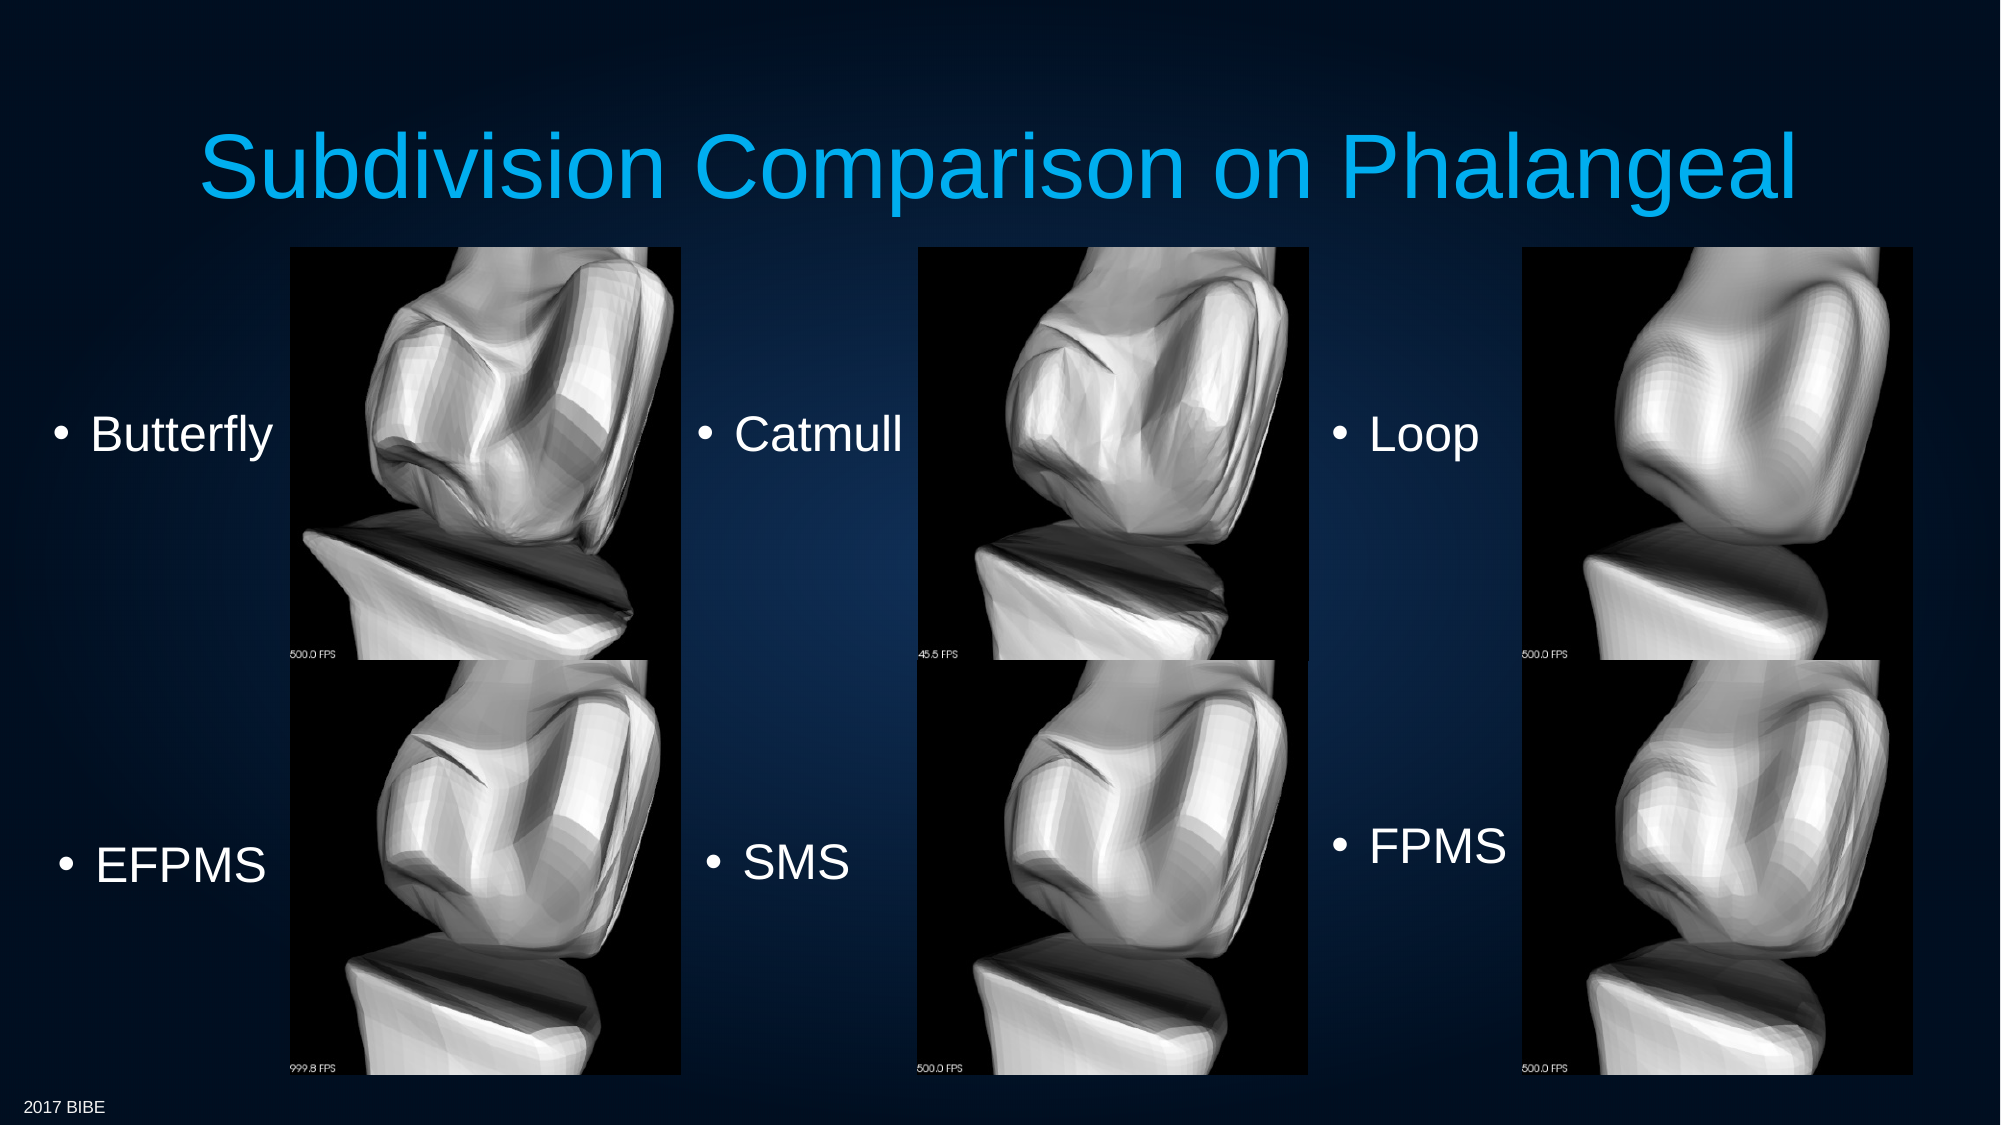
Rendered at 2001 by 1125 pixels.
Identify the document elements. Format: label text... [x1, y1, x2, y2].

text_box Catmull [681, 400, 918, 473]
text_box EFPMS [42, 831, 287, 904]
text_box Loop [1316, 400, 1503, 473]
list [290, 247, 681, 660]
text_box FPMS [1316, 812, 1522, 885]
text_box Butterfly [37, 400, 290, 473]
title Subdivision Comparison on Phalangeal [137, 59, 1863, 278]
picture [0, 0, 2001, 1125]
text_box SMS [689, 829, 868, 902]
text_box 2017 BIBE [0, 1090, 121, 1125]
